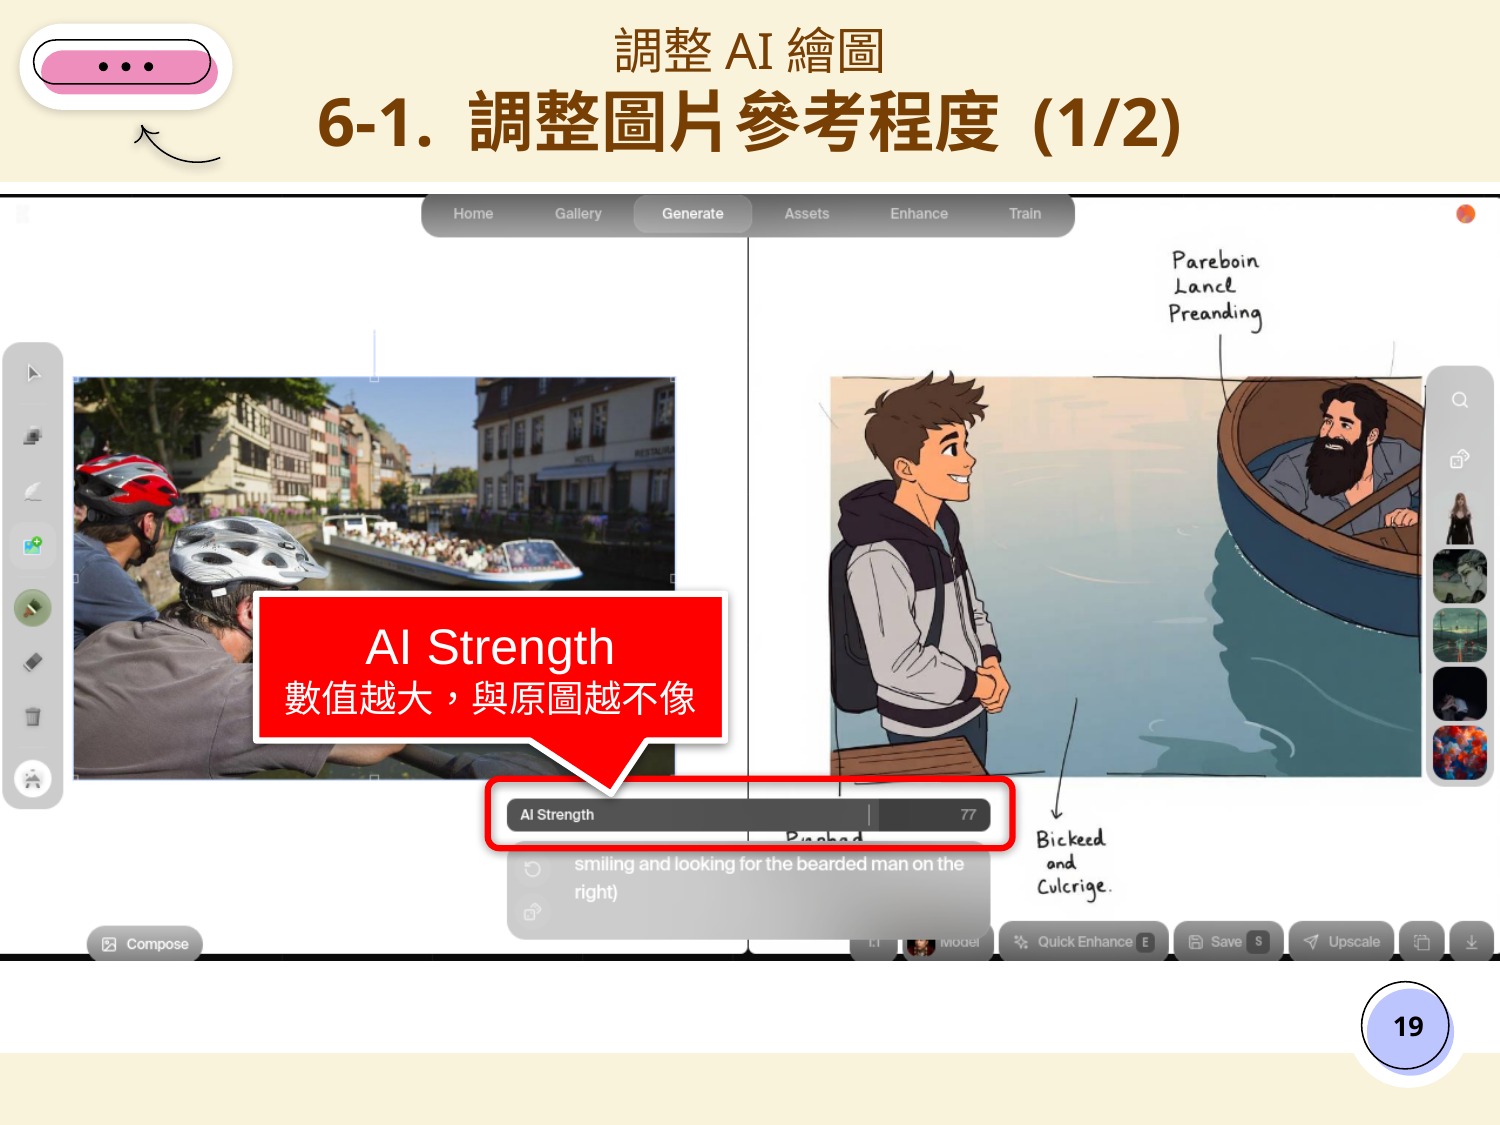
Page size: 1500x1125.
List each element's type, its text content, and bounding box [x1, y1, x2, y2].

title 調整AI繪圖 6-1. 調整圖片參考程度 (1/2) [232, 23, 1268, 171]
picture [0, 194, 1500, 961]
slide_number ‹#› [1363, 984, 1454, 1071]
